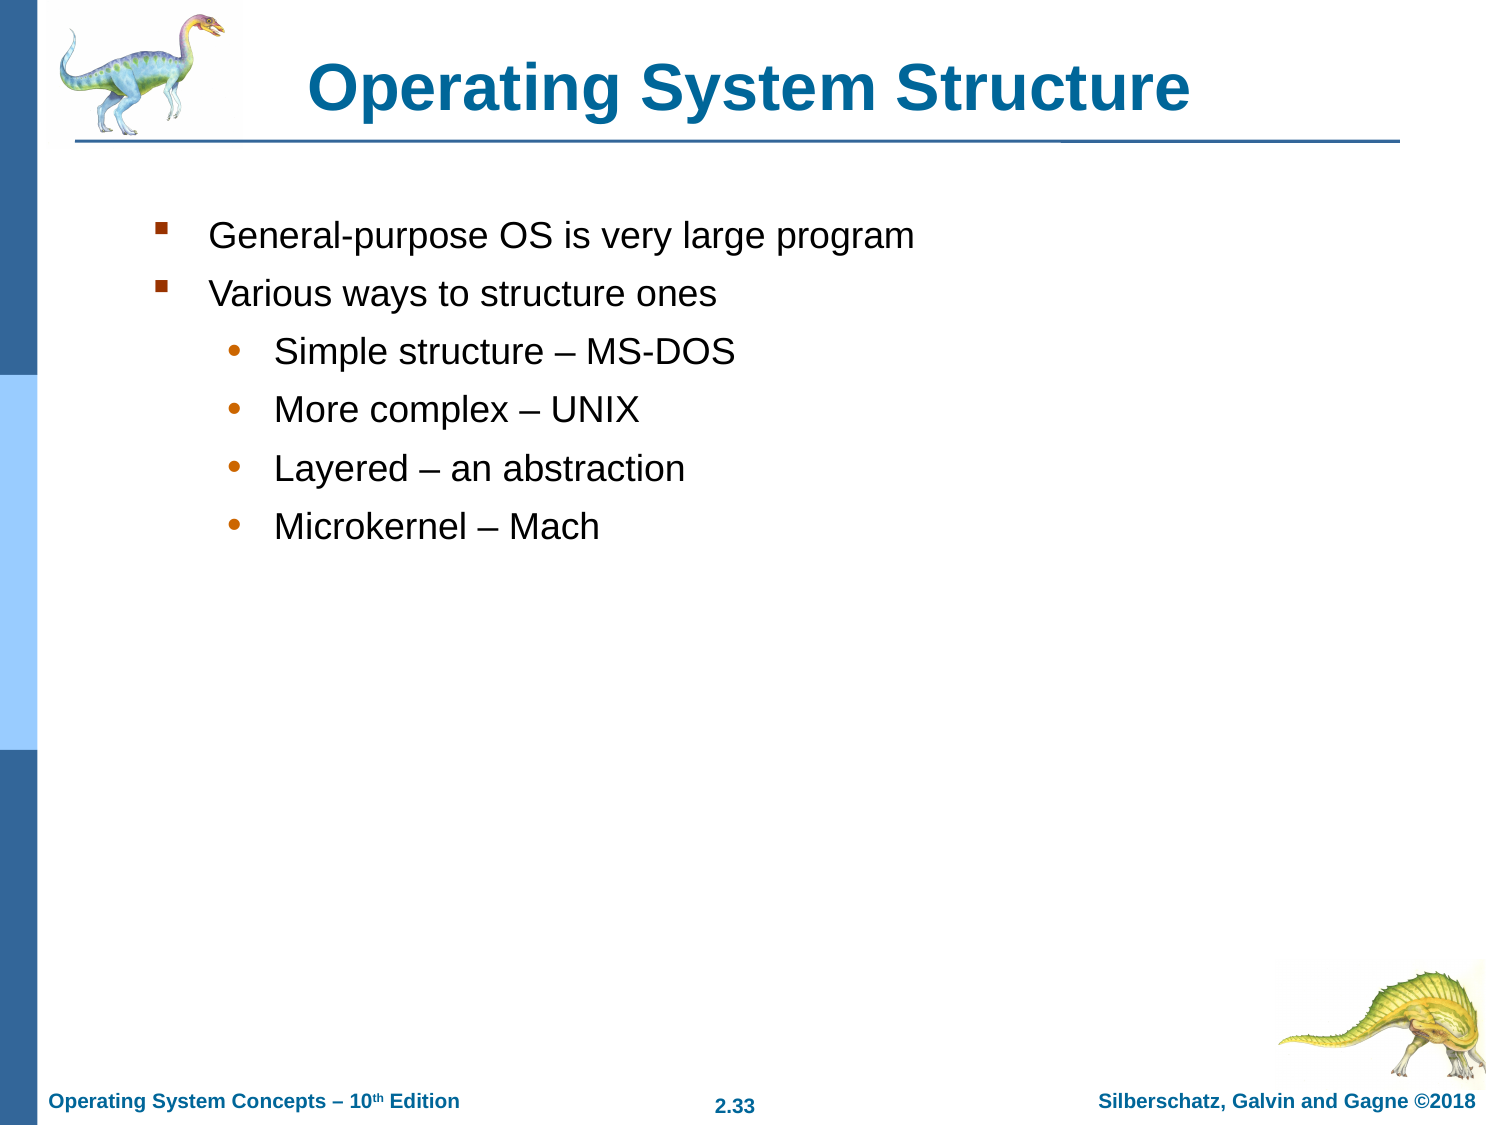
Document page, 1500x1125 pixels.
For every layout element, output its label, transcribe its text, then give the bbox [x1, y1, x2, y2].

picture [46, 0, 243, 149]
picture [1275, 959, 1486, 1090]
list General-purpose OS is very large program Various ways to structure ones Simple structure – MS-DOS More complex – UNIX Layered – an abstraction Microkernel – Mach [137, 203, 1272, 947]
title Operating System Structure [75, 36, 1425, 131]
